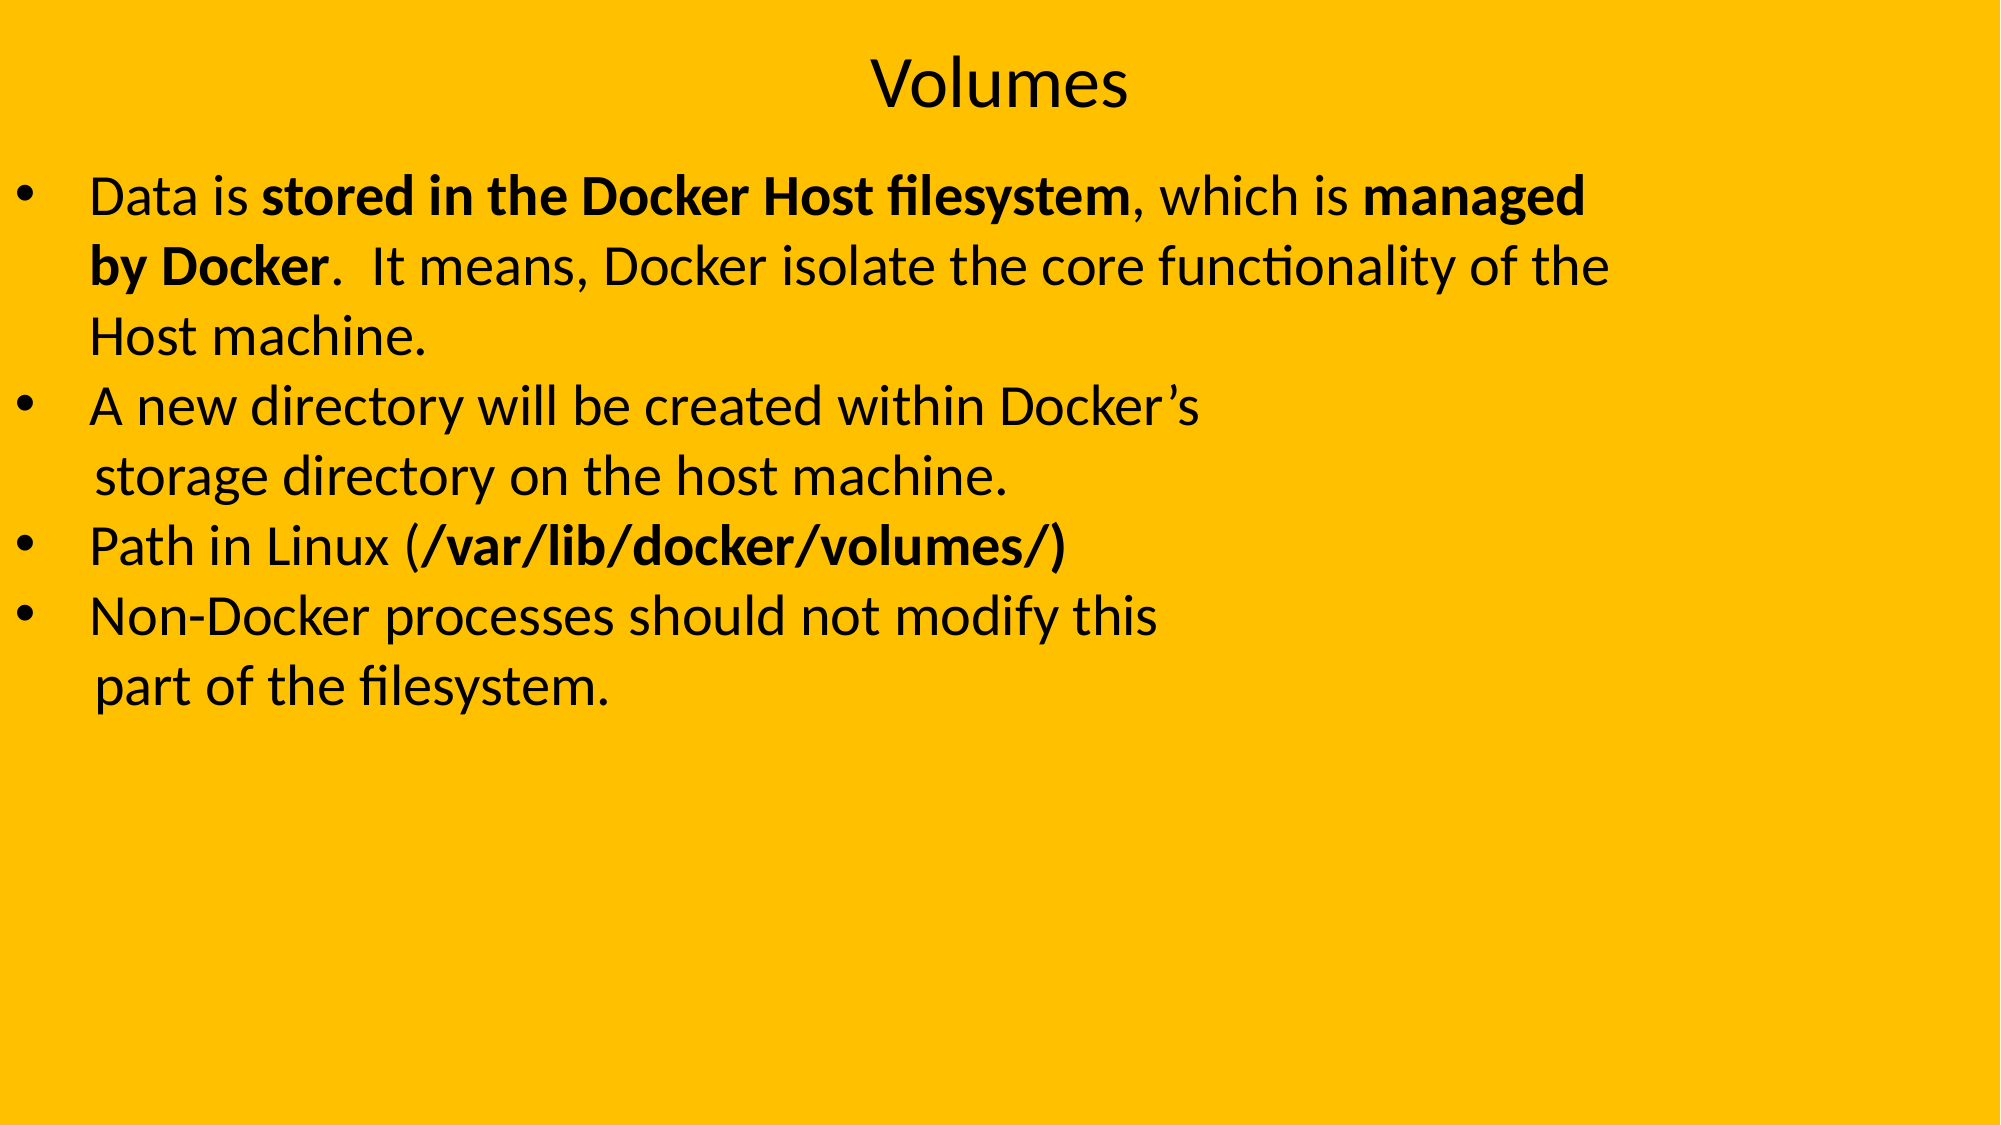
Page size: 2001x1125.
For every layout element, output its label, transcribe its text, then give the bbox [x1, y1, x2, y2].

title Volumes [306, 24, 1694, 130]
text_box Data is stored in the Docker Host filesystem, which is managed by Docker. It means, Docker isolate the core functionality of the Host machine. A new directory will be created within Docker’s storage directory on the host machine. Path in Linux (/var/lib/docker/volumes/) Non-Docker processes should not modify this part of the filesystem. [0, 149, 1638, 935]
